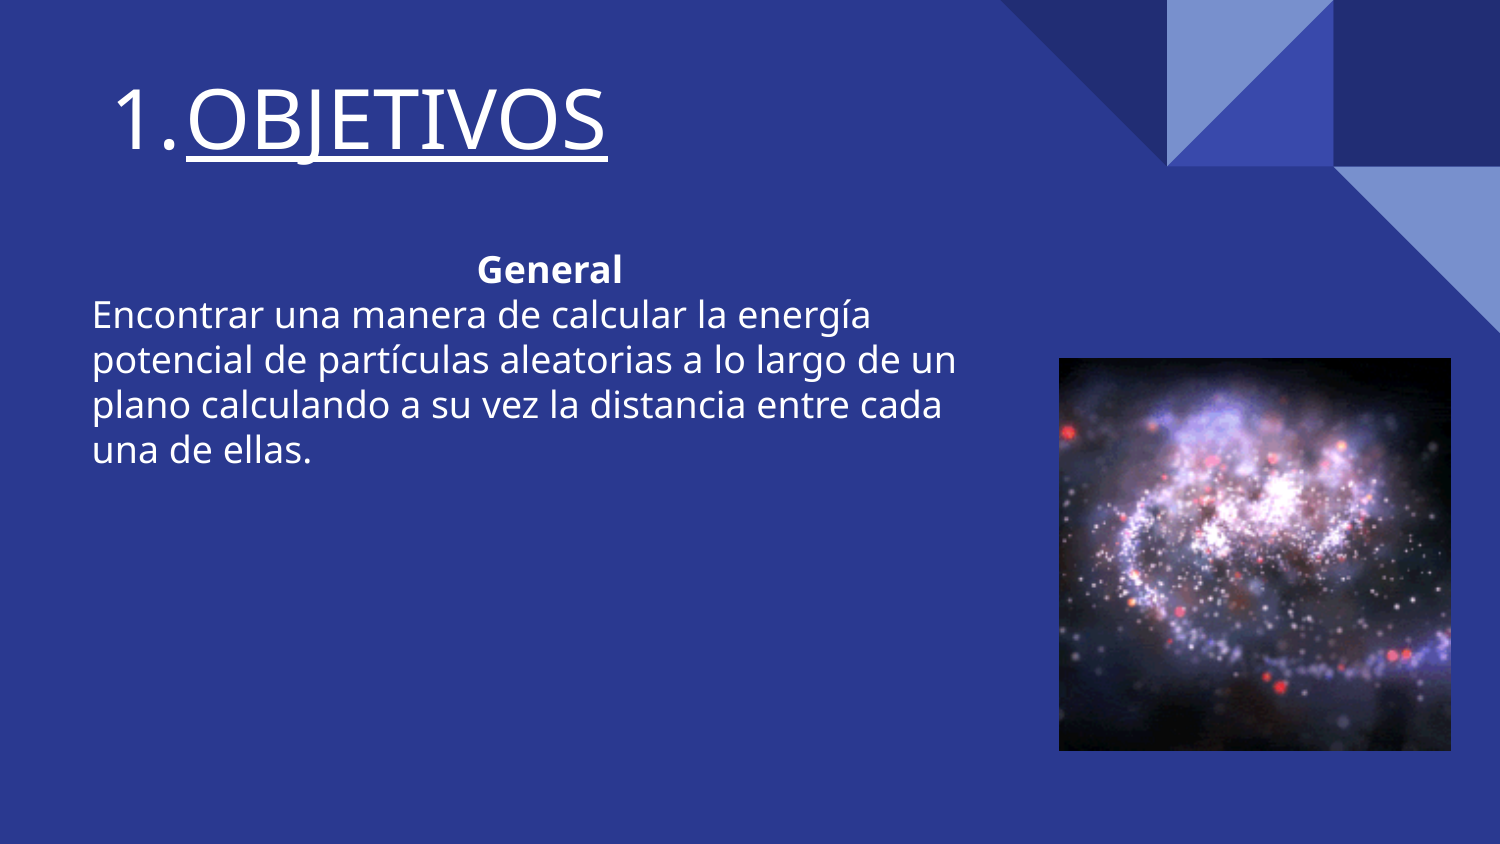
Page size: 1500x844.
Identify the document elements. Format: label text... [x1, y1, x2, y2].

title OBJETIVOS [95, 60, 710, 182]
text_box General Encontrar una manera de calcular la energía potencial de partículas aleatorias a lo largo de un plano calculando a su vez la distancia entre cada una de ellas. [76, 238, 1024, 359]
picture [1058, 358, 1452, 751]
